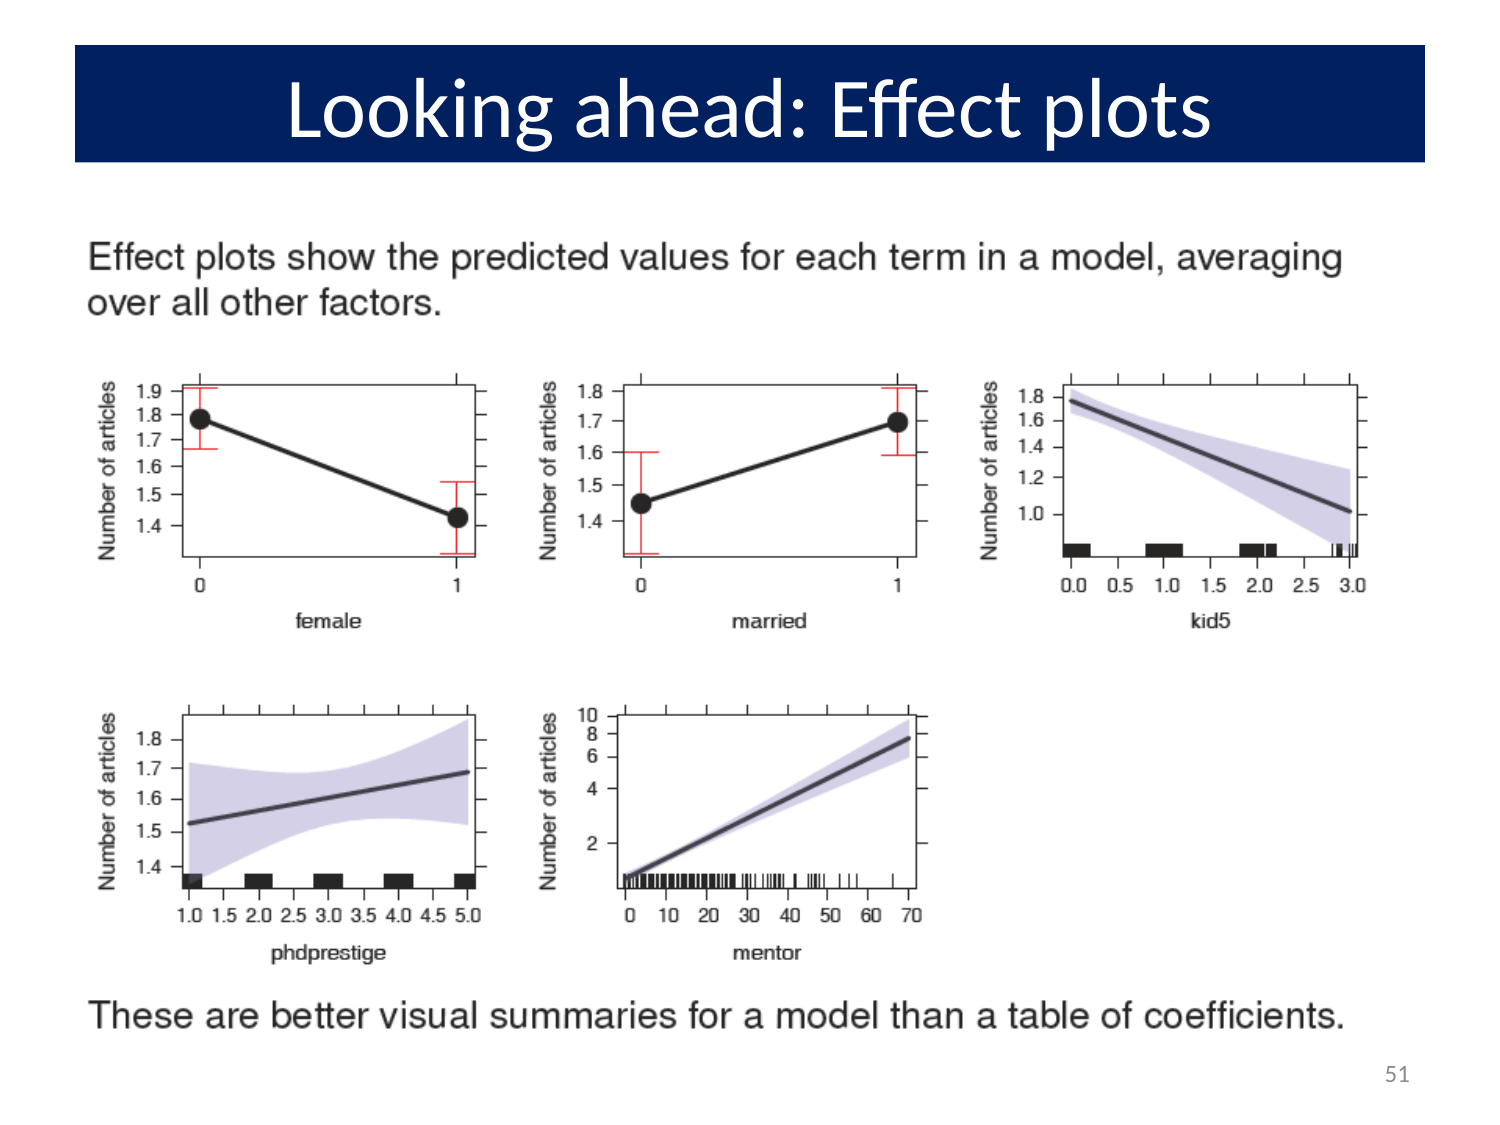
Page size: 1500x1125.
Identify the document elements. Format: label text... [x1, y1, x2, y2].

picture [79, 228, 1421, 1046]
slide_number 51 [1074, 1042, 1425, 1103]
title Looking ahead: Effect plots [75, 45, 1425, 163]
